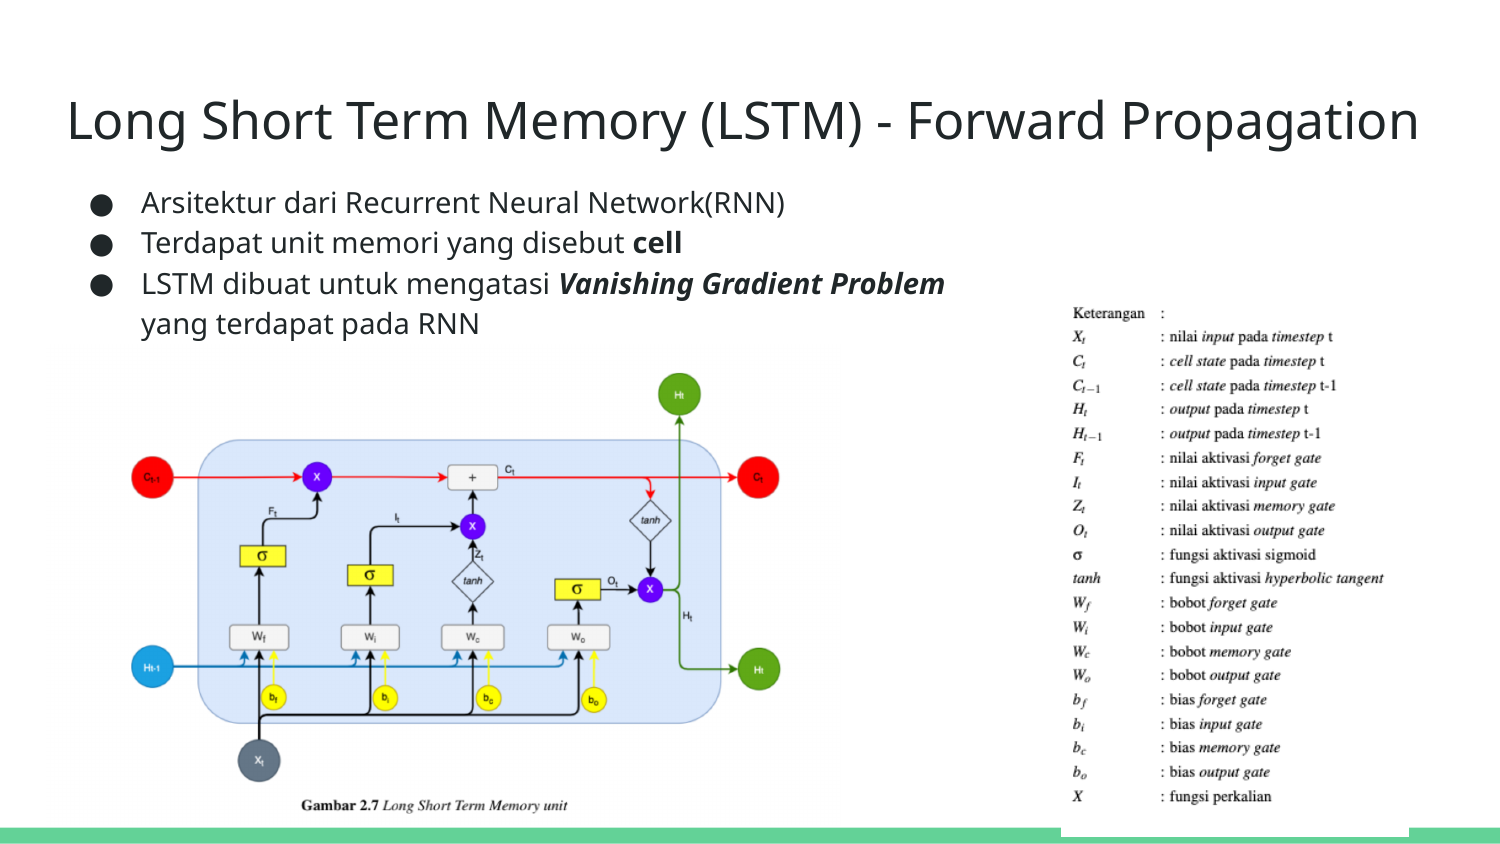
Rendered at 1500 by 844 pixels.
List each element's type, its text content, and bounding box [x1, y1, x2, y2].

picture [46, 344, 841, 827]
title Long Short Term Memory (LSTM) - Forward Propagation [51, 72, 1449, 164]
picture [1061, 290, 1409, 838]
list Arsitektur dari Recurrent Neural Network(RNN) Terdapat unit memori yang disebut cell LSTM dibuat untuk mengatasi Vanishing Gradient Problem yang terdapat pada RNN [51, 164, 1449, 725]
